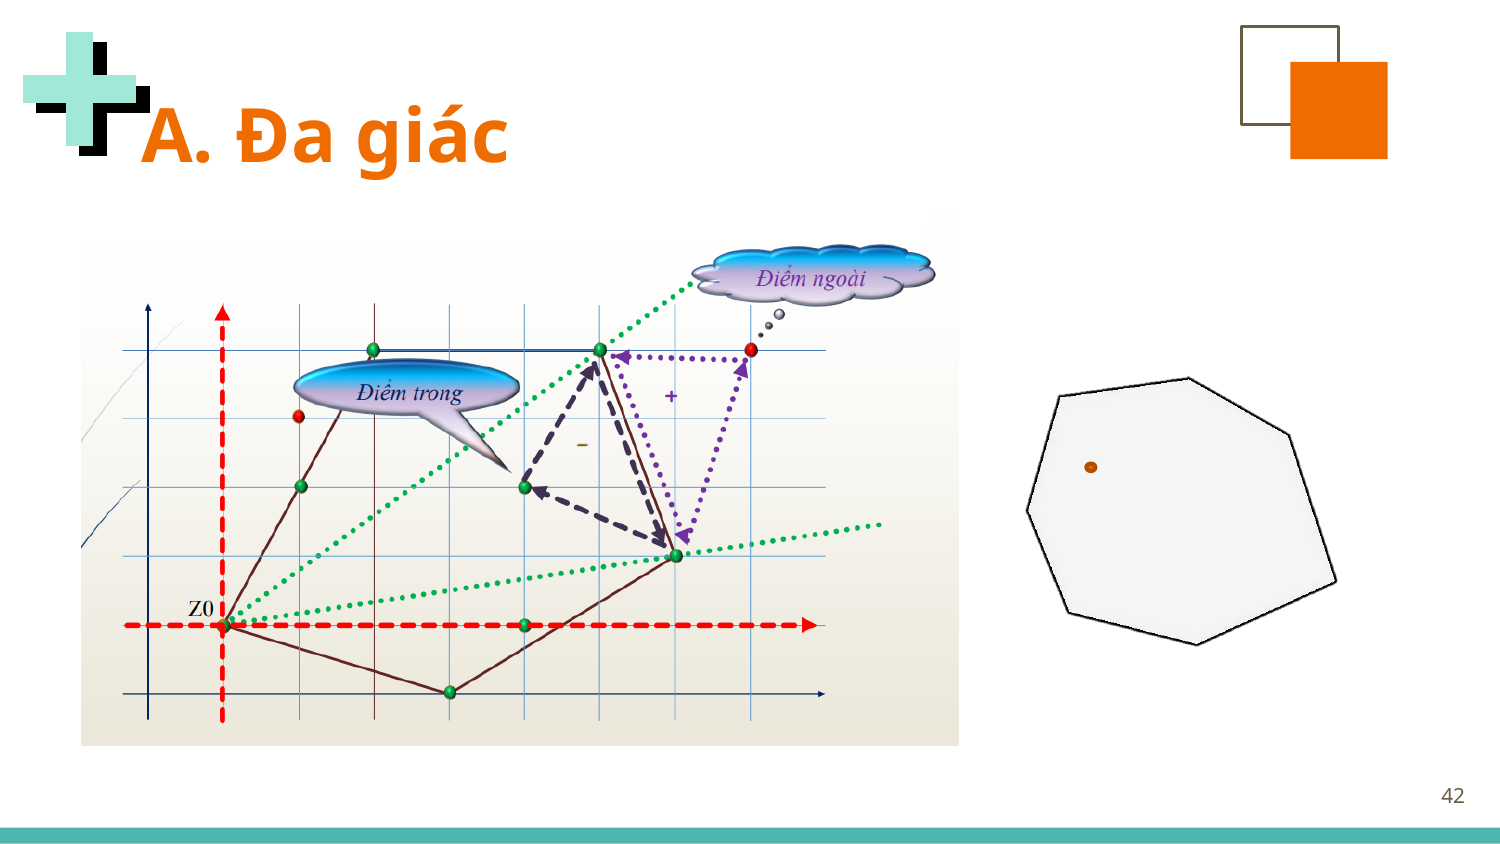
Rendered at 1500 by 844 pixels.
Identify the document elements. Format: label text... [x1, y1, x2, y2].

slide_number 42 [1389, 764, 1480, 830]
text_box [1290, 61, 1388, 160]
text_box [22, 32, 151, 157]
text_box [1241, 26, 1339, 125]
picture [80, 208, 960, 746]
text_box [964, 310, 1424, 728]
title Đa giác [51, 72, 1449, 189]
